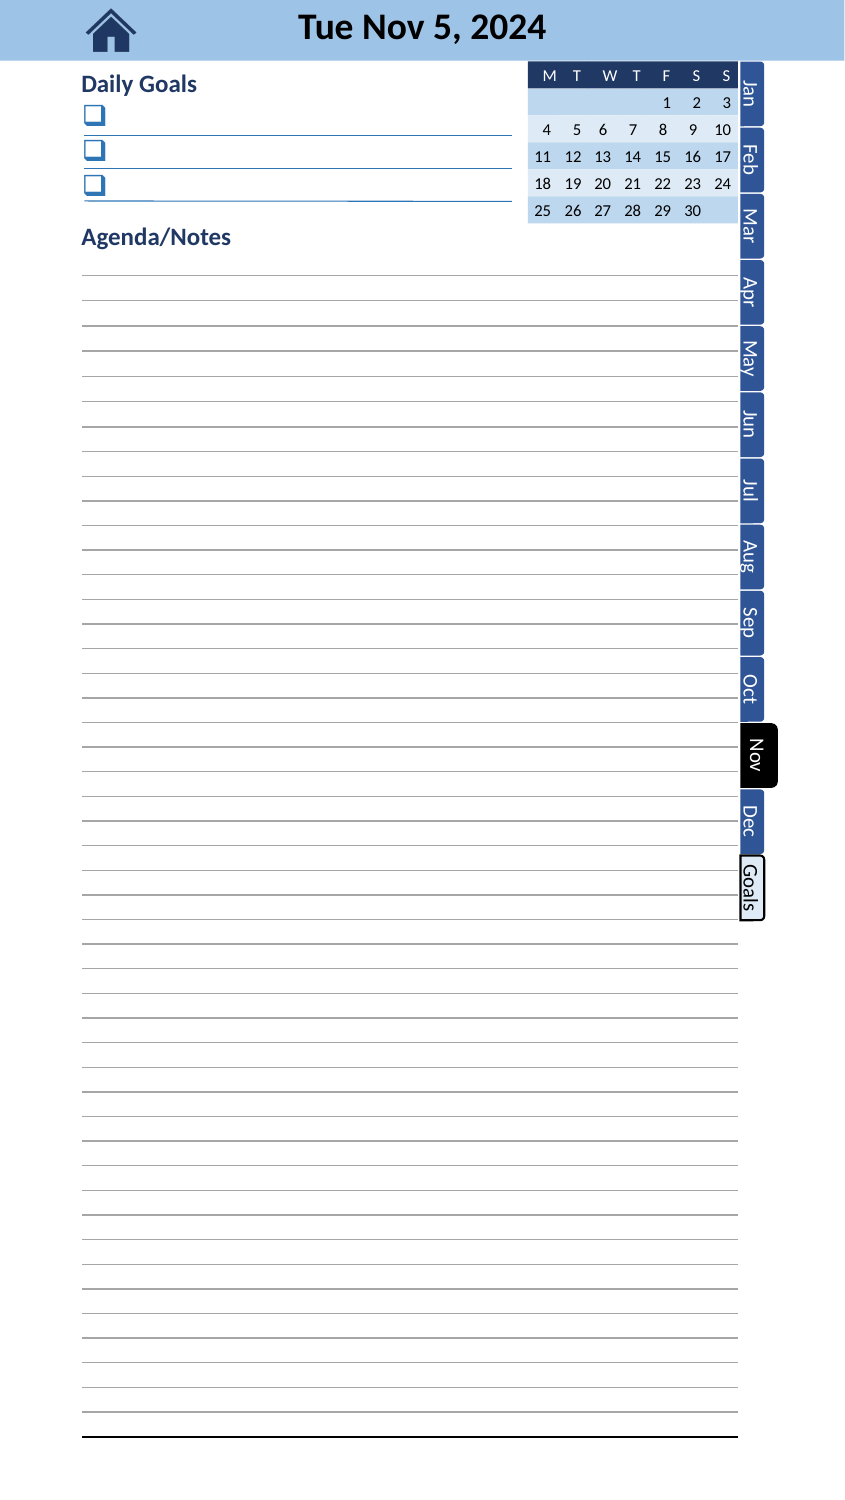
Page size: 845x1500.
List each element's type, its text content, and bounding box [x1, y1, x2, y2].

picture [82, 1, 140, 59]
list Tue Nov 5, 2024 [190, 0, 655, 61]
